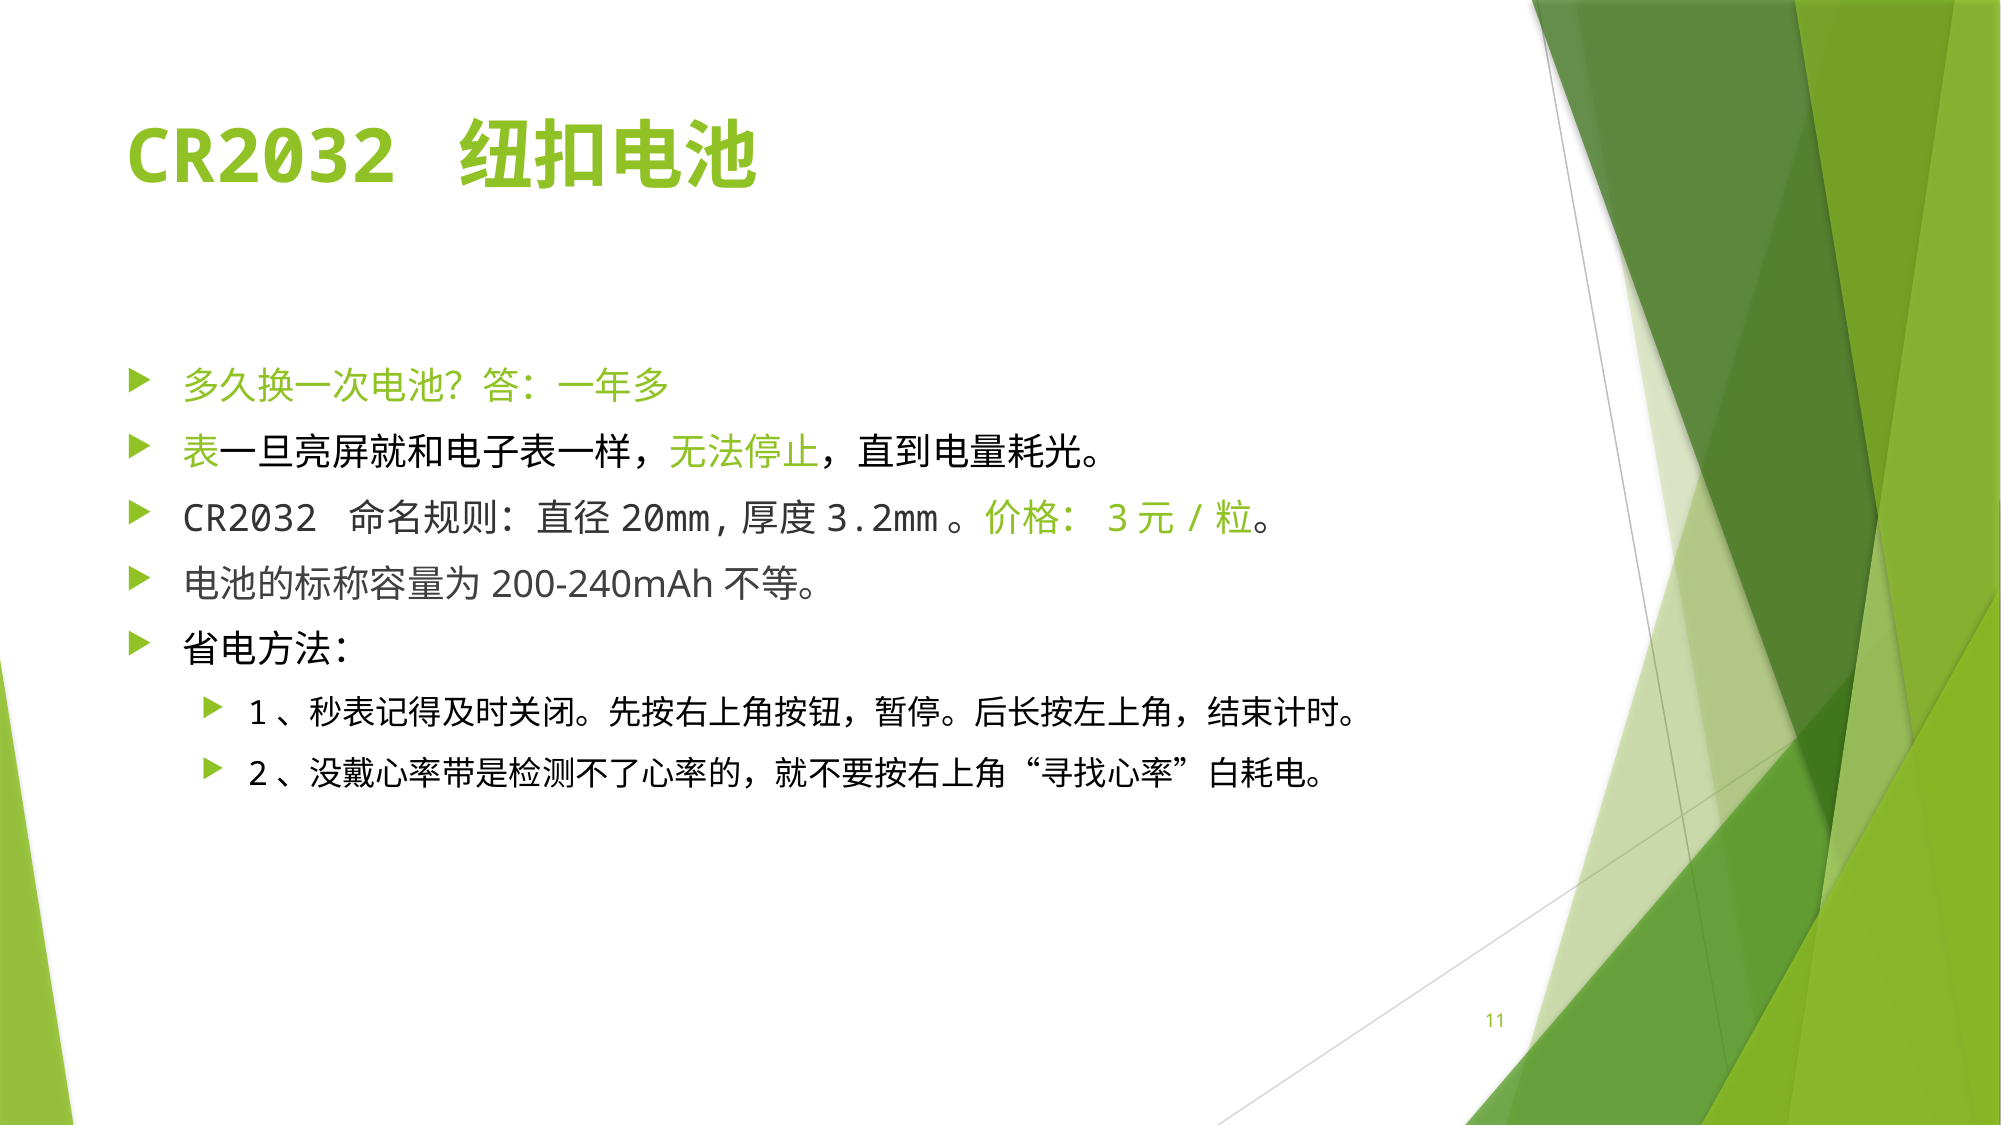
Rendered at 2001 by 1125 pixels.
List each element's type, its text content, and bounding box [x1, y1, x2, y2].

list 多久换一次电池？答：一年多 表一旦亮屏就和电子表一样，无法停止，直到电量耗光。 CR2032 命名规则：直径20mm,厚度3.2mm。价格：3元/粒。 电池的标称容量为200-240mAh不等。 省电方法： 1、秒表记得及时关闭。先按右上角按钮，暂停。后长按左上角，结束计时。 2、没戴心率带是检测不了心率的，就不要按右上角“寻找心率”白耗电。 [111, 354, 1522, 992]
title CR2032 纽扣电池 [111, 99, 1522, 317]
slide_number 11 [1409, 991, 1522, 1051]
